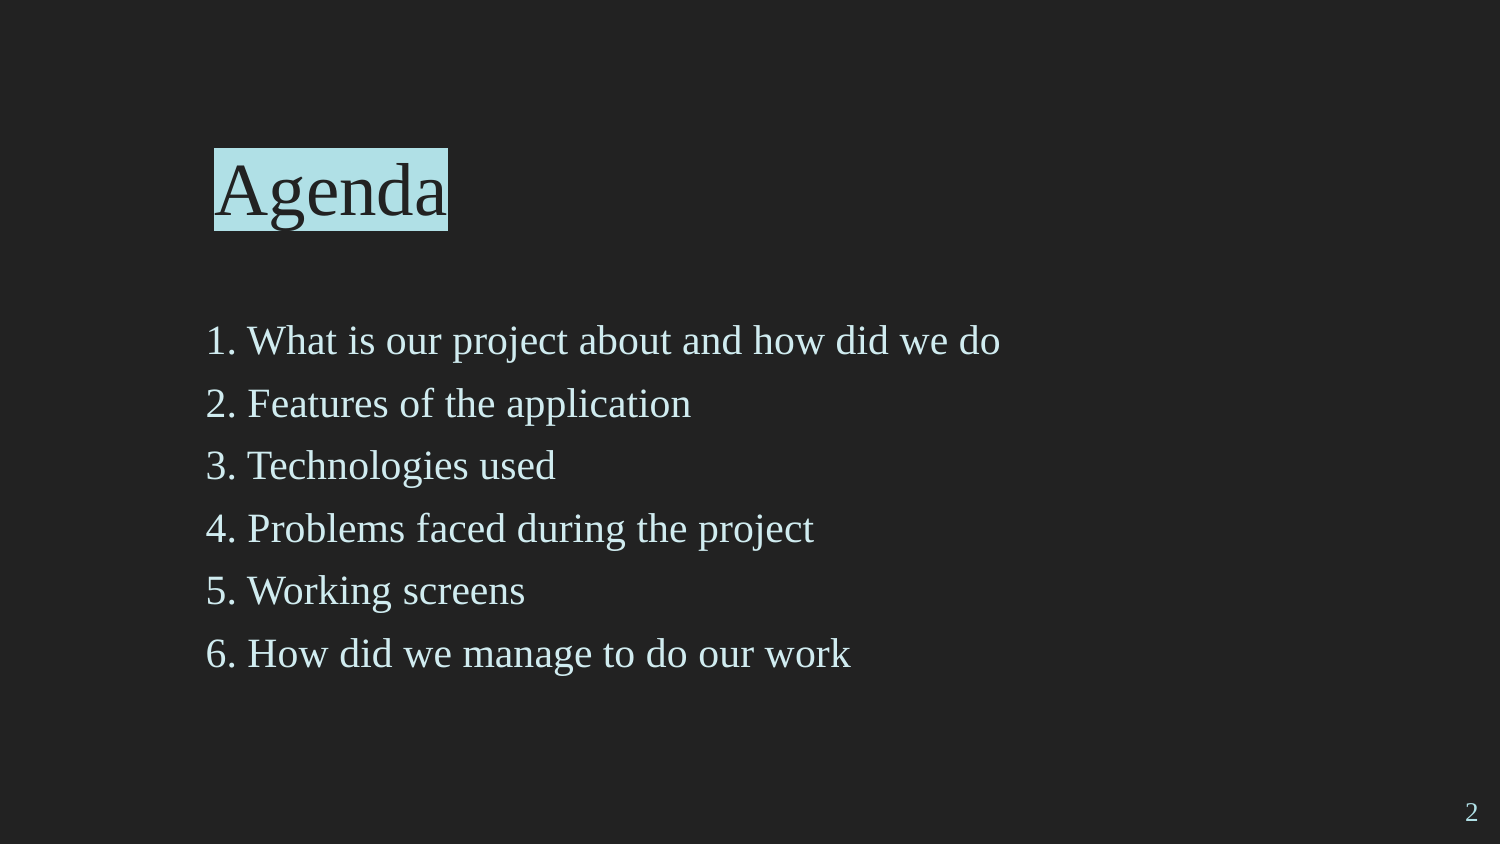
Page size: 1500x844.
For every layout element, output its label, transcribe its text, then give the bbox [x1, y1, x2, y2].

slide_number 2 [1403, 779, 1494, 832]
title Agenda [199, 111, 993, 202]
text_box 1. What is our project about and how did we do 2. Features of the application 3. Technologies used 4. Problems faced during the project 5. Working screens 6. How did we manage to do our work [190, 297, 1278, 656]
